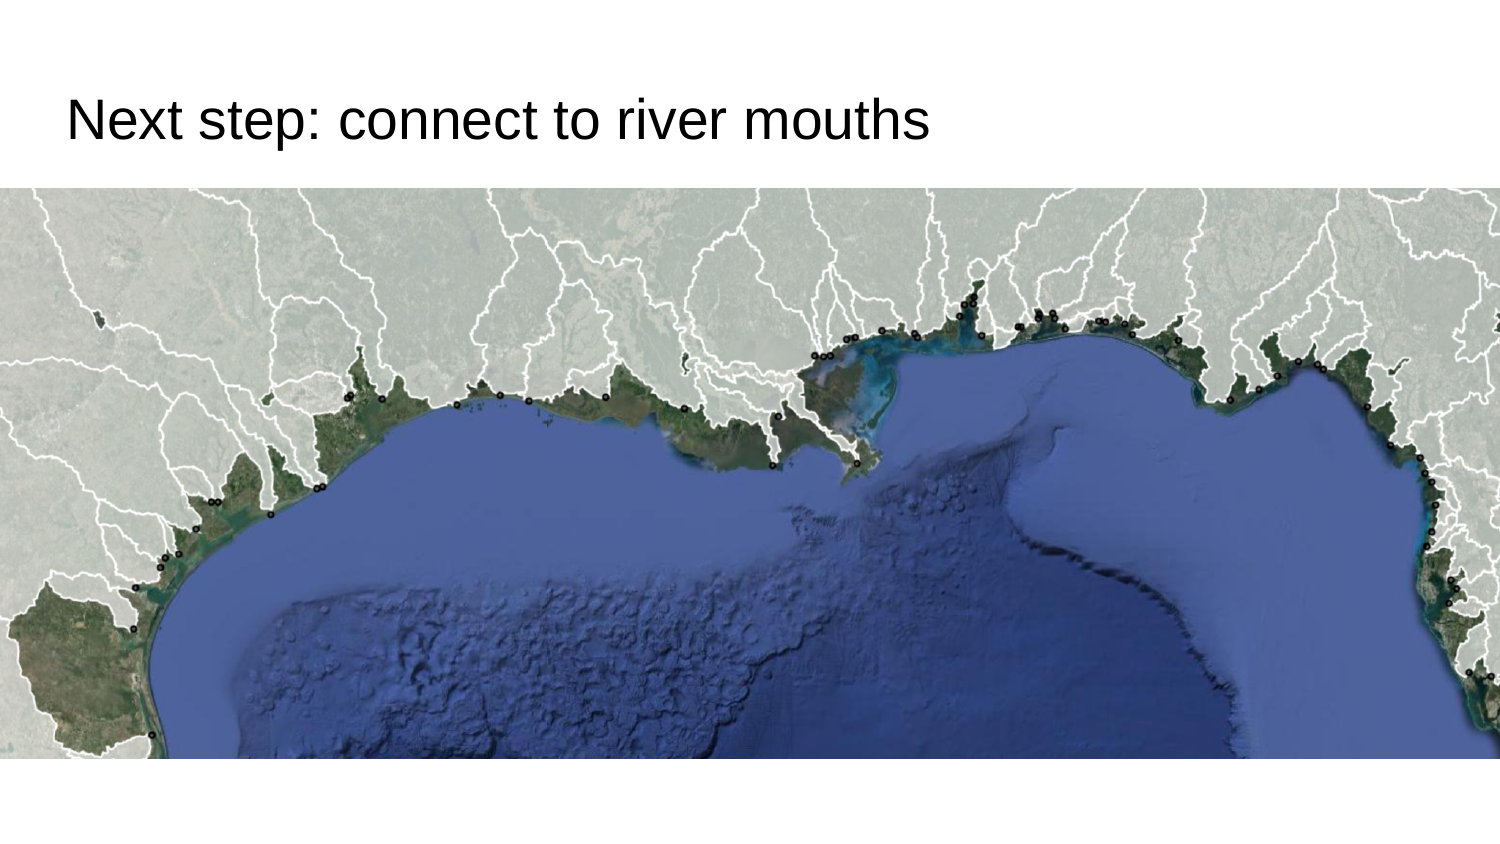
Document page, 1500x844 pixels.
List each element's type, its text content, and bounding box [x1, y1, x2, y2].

picture [0, 188, 1500, 759]
title Next step: connect to river mouths [51, 72, 1449, 167]
